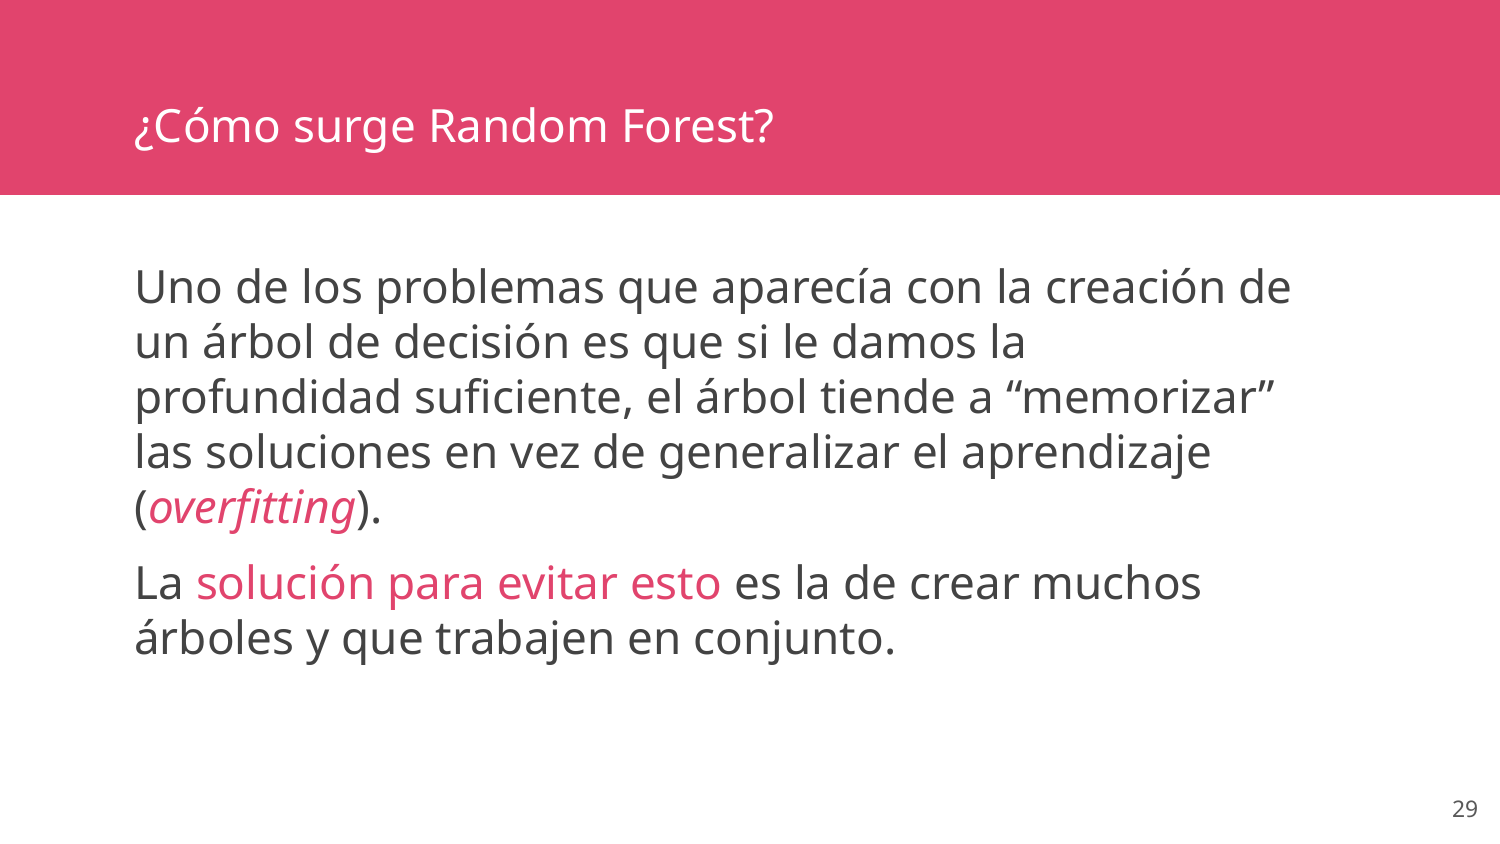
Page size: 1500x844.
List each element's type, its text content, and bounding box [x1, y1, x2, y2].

text_box ¿Cómo surge Random Forest? [119, 81, 1462, 195]
slide_number ‹#› [1403, 779, 1494, 844]
text_box Uno de los problemas que aparecía con la creación de un árbol de decisión es que si le damos la profundidad suficiente, el árbol tiende a “memorizar” las soluciones en vez de generalizar el aprendizaje (overfitting). La solución para evitar esto es la de crear muchos árboles y que trabajen en conjunto. [119, 250, 1317, 630]
